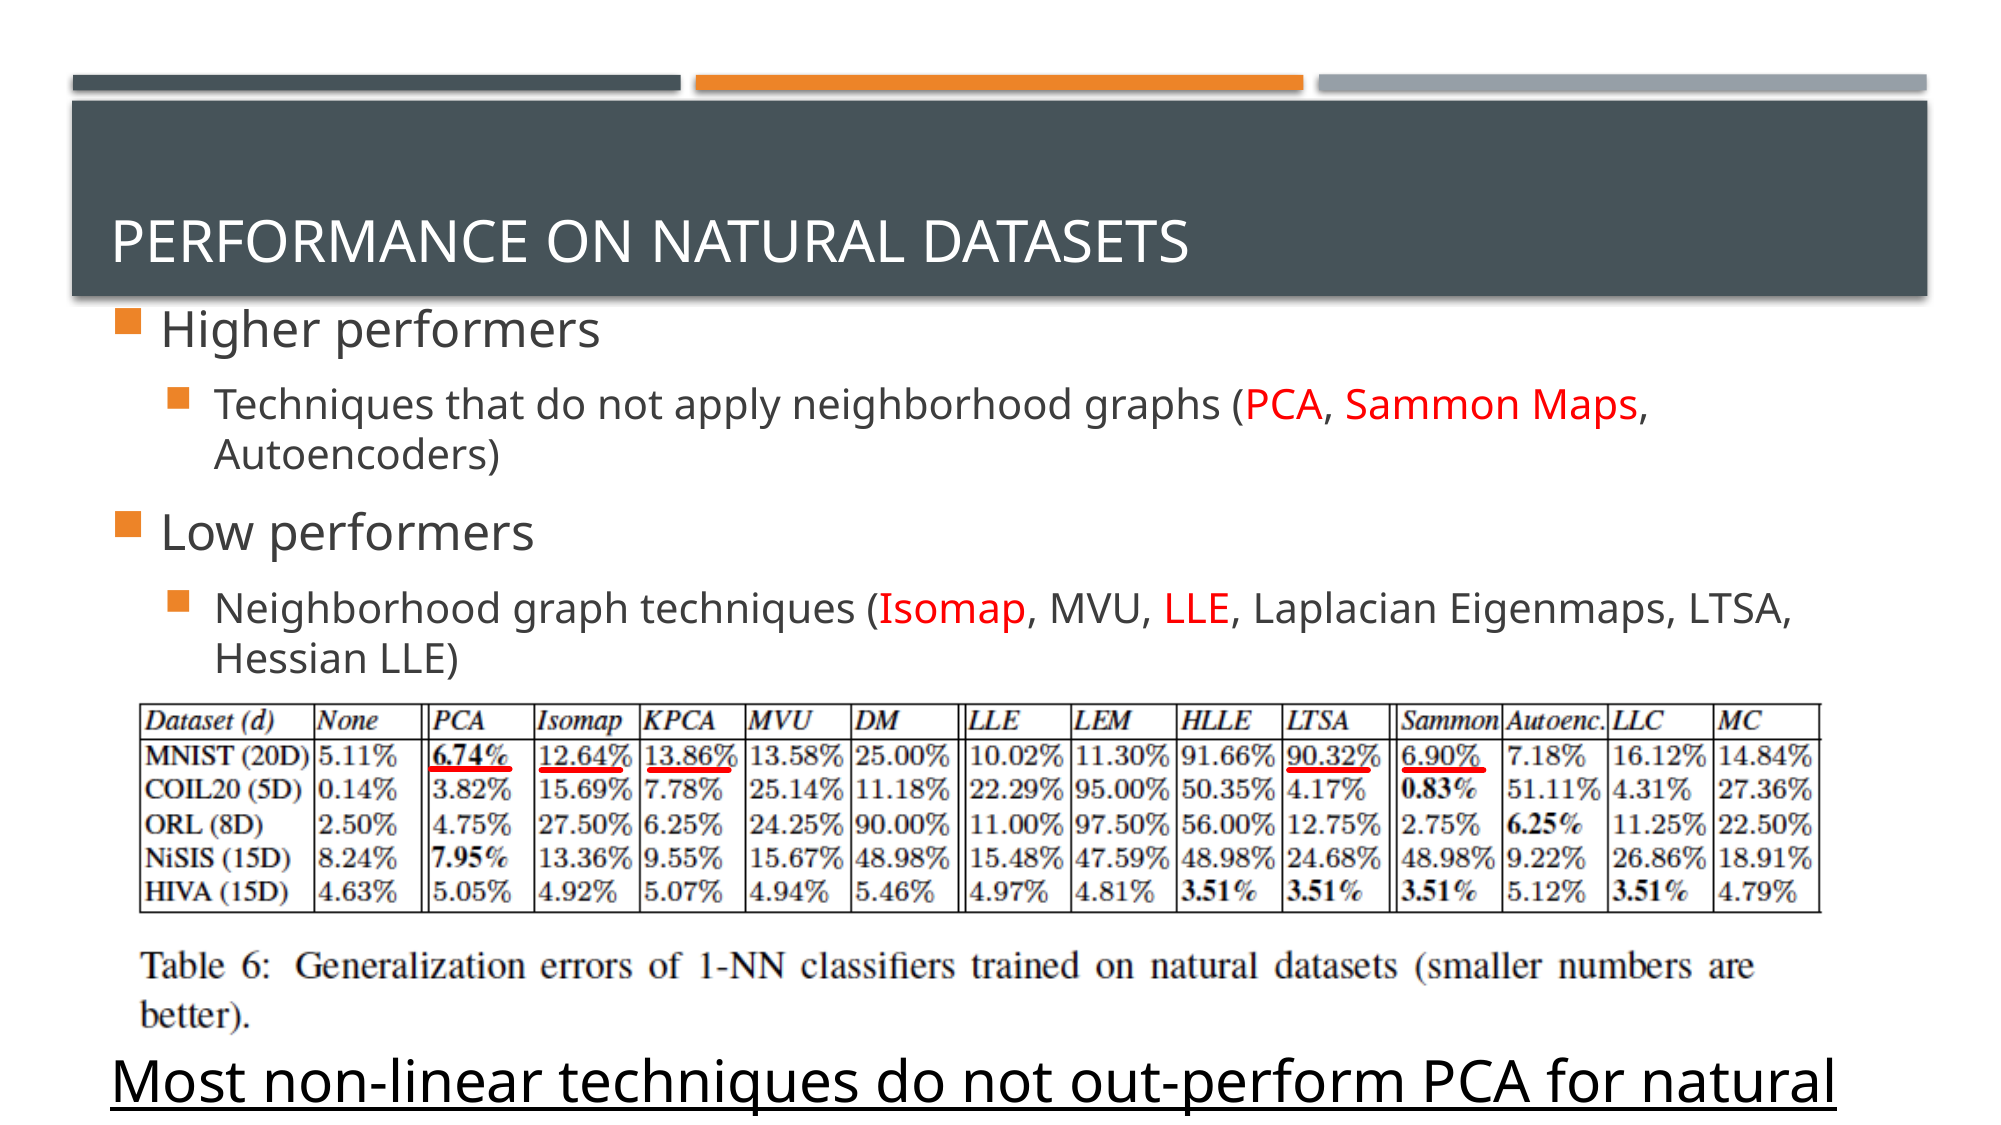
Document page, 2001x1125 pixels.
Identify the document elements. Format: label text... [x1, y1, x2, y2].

text_box Most non-linear techniques do not out-perform PCA for natural datasets [95, 1036, 1858, 1125]
list Higher performers Techniques that do not apply neighborhood graphs (PCA, Sammon Maps, Autoencoders) Low performers Neighborhood graph techniques (Isomap, MVU, LLE, Laplacian Eigenmaps, LTSA, Hessian LLE) [95, 240, 1858, 804]
picture [122, 686, 1831, 1038]
title Performance on Natural Datasets [95, 115, 1905, 282]
